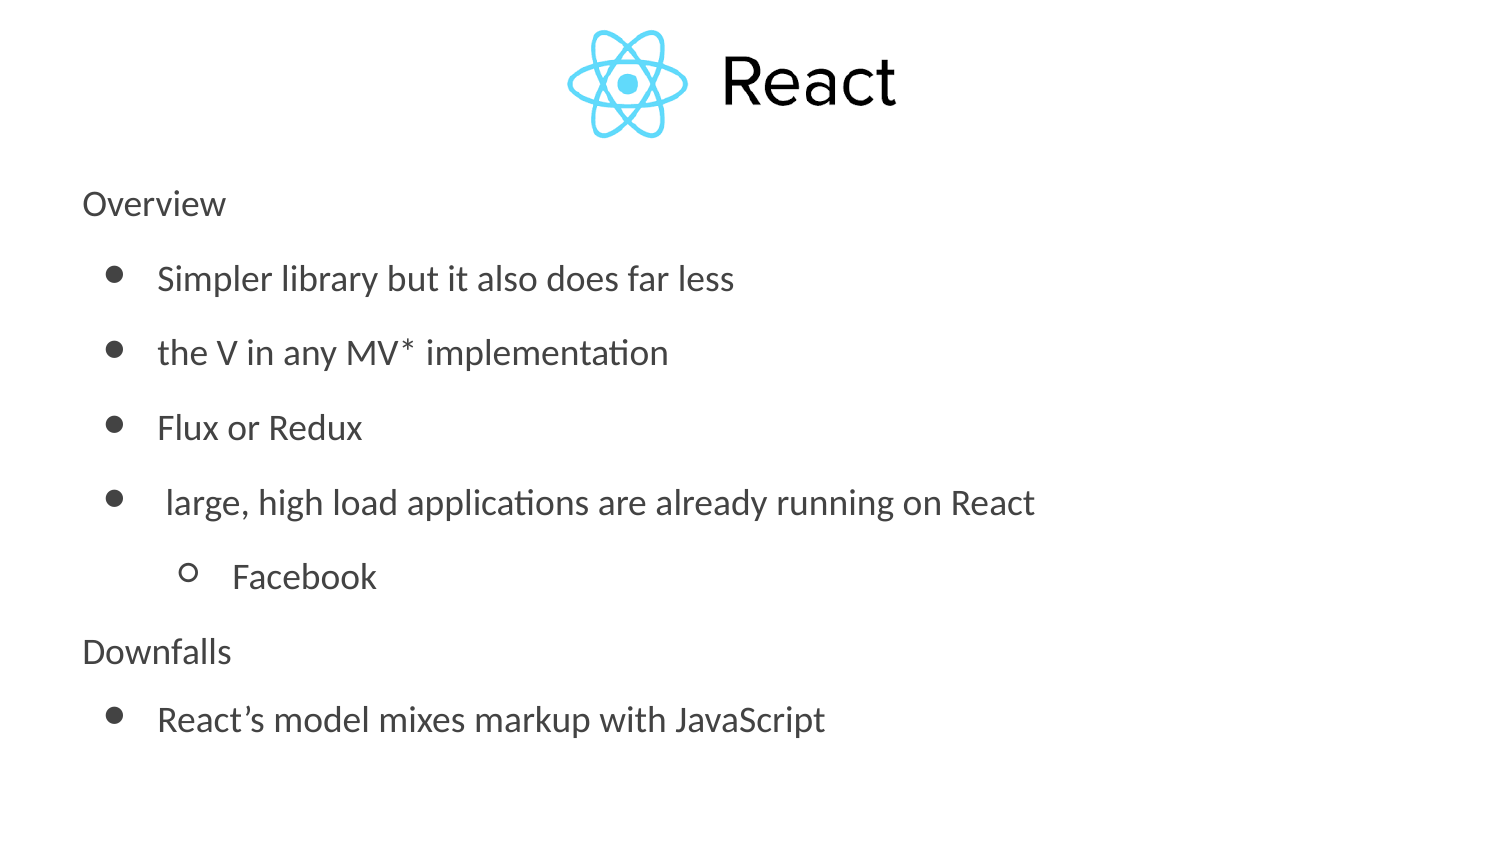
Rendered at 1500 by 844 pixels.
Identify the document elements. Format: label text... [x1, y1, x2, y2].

picture [551, 28, 949, 139]
text_box Overview Simpler library but it also does far less the V in any MV* implementation Flux or Redux large, high load applications are already running on React Facebook Downfalls React’s model mixes markup with JavaScript [67, 157, 1433, 678]
